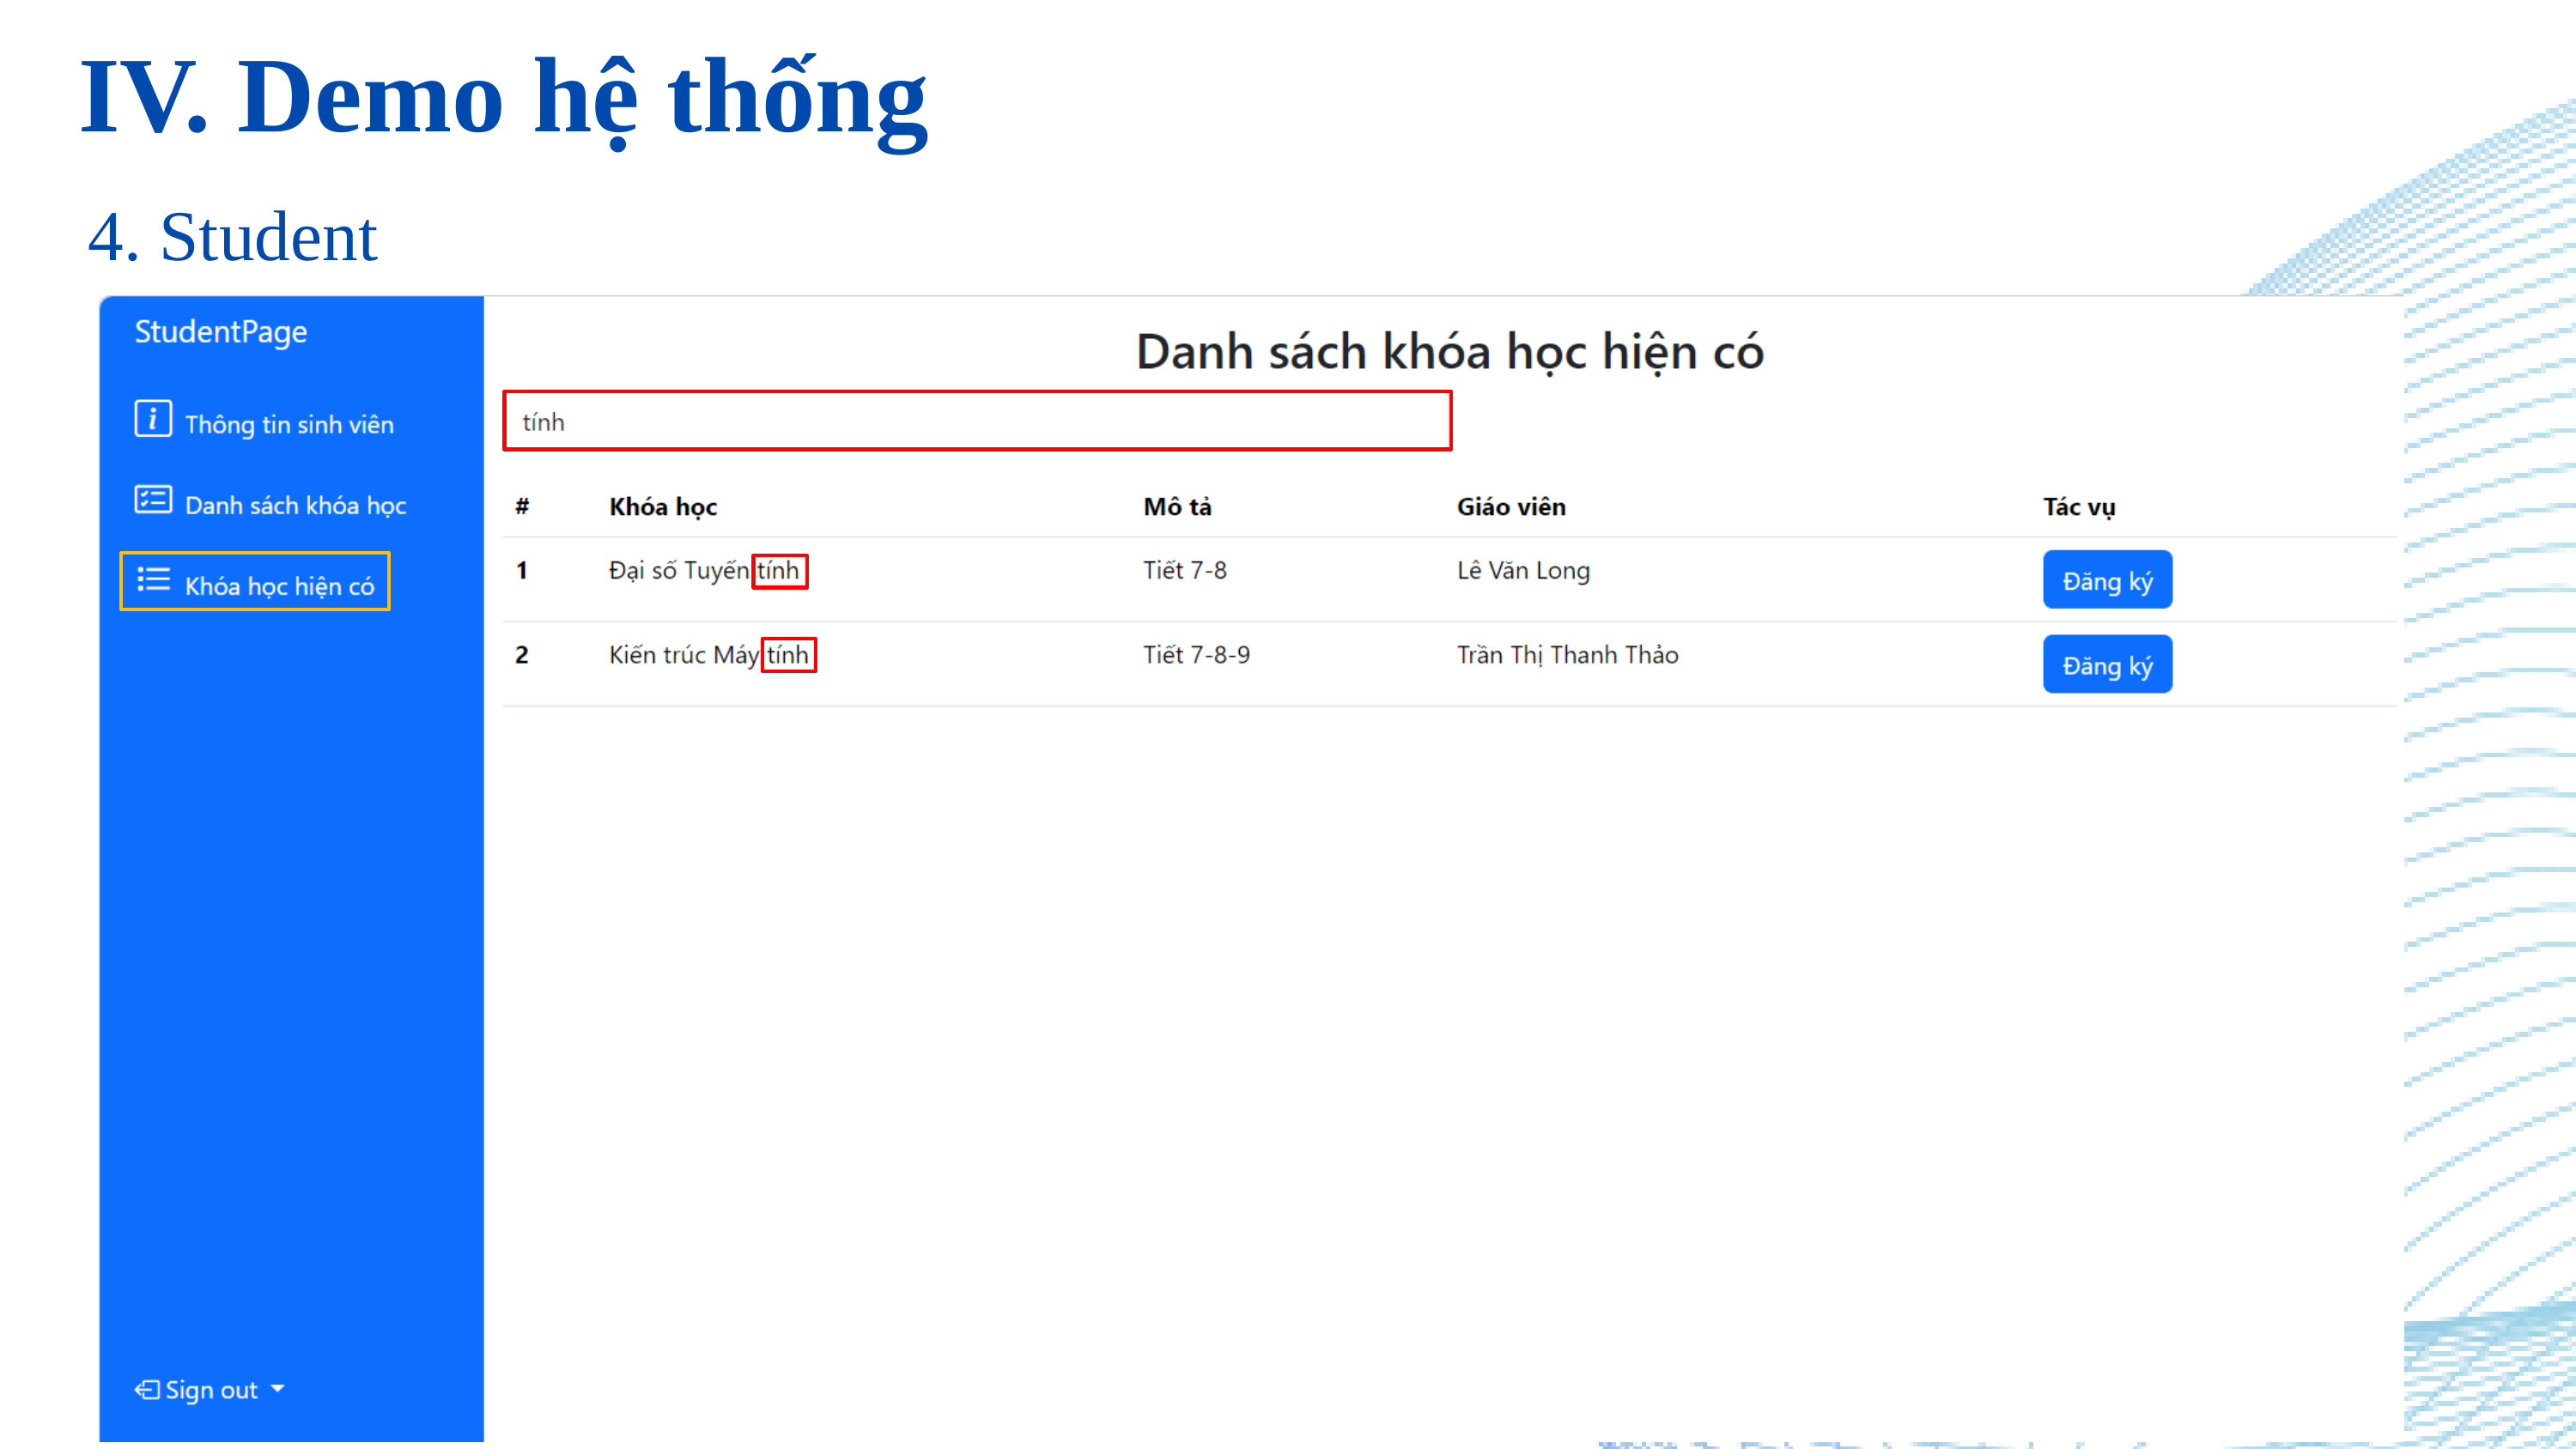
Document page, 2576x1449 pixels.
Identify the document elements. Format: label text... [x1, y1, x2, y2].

text_box 4. Student [27, 174, 1352, 275]
text_box [2209, 86, 2576, 1449]
text_box IV. Demo hệ thống [78, 64, 2426, 154]
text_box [99, 295, 2404, 1442]
